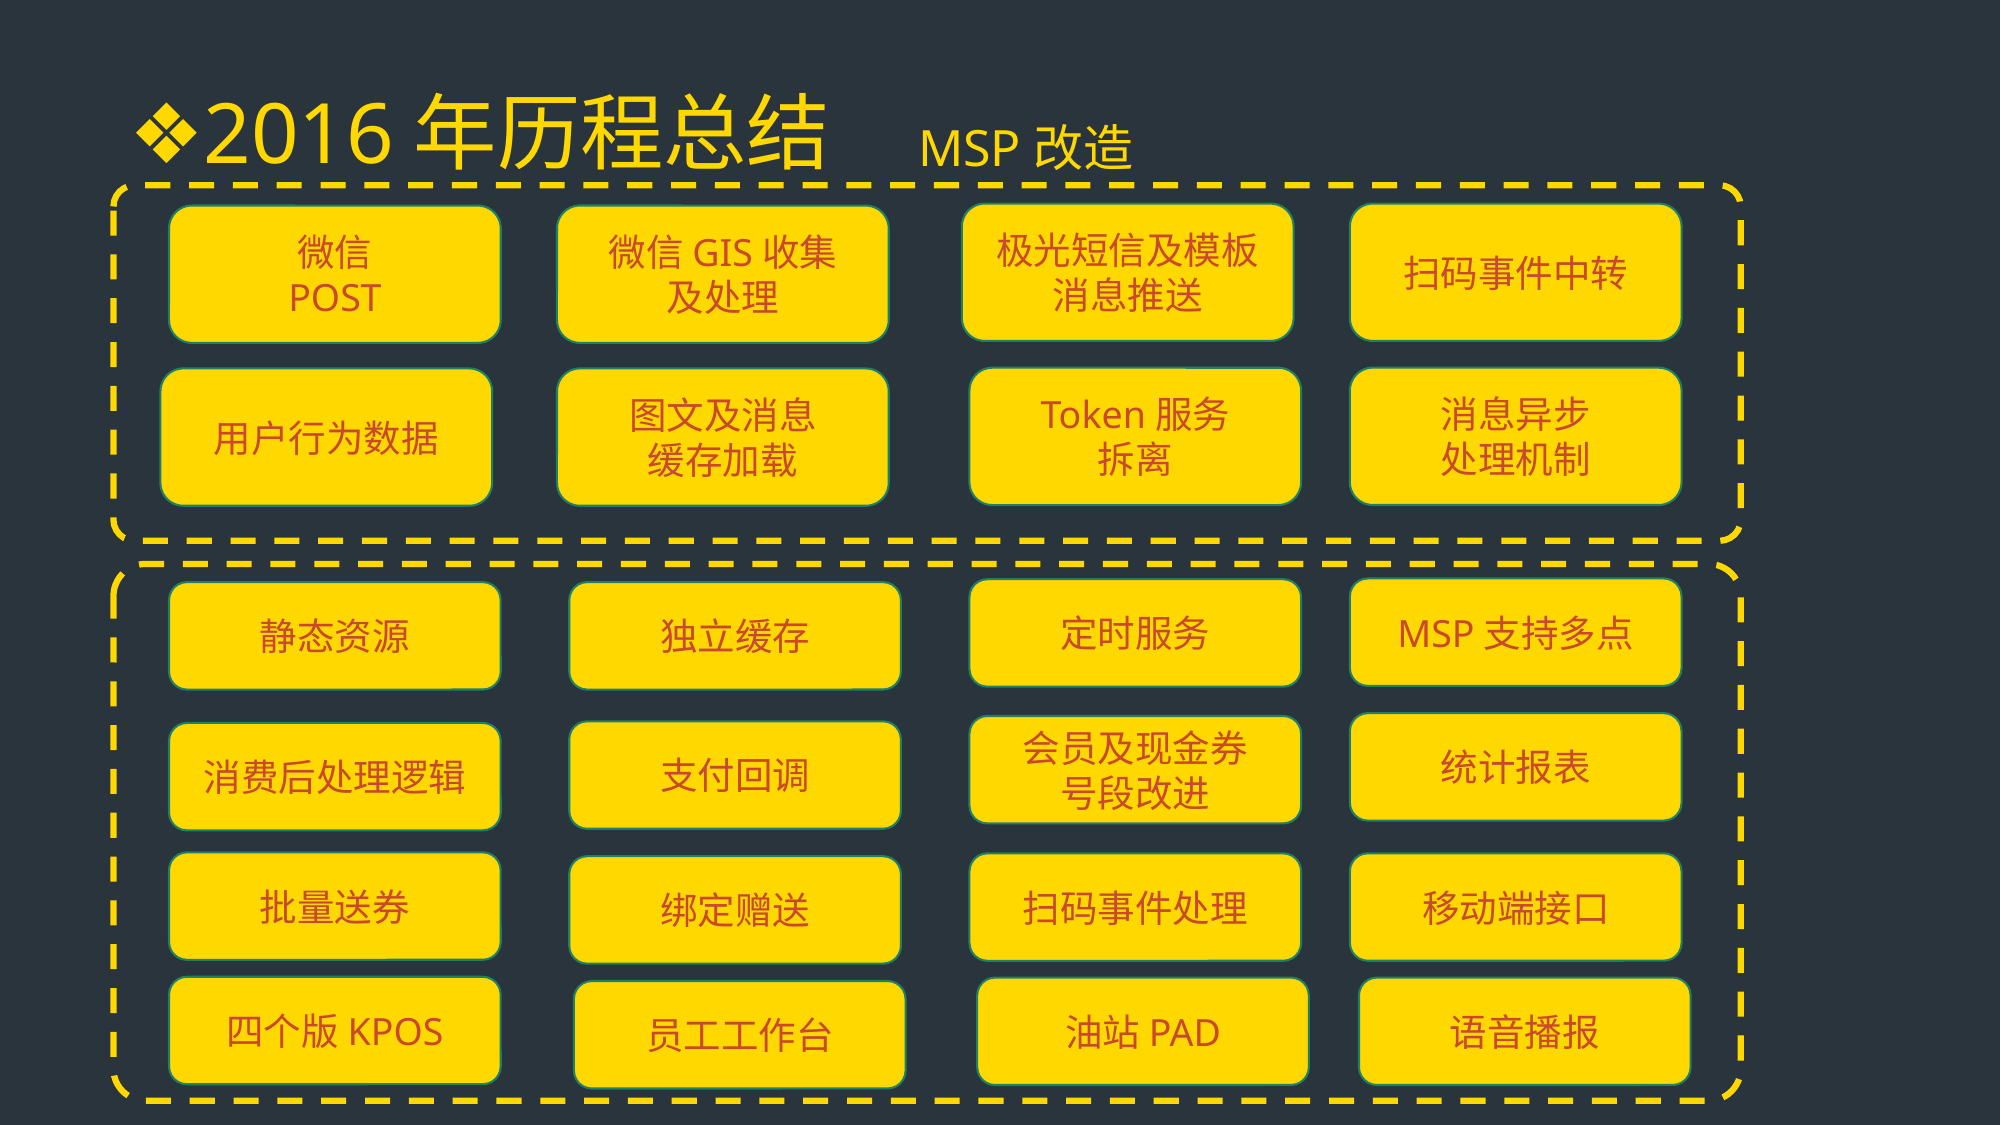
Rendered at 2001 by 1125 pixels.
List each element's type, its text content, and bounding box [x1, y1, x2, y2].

text_box [112, 184, 1742, 542]
text_box 消息异步 处理机制 [1348, 366, 1683, 507]
text_box 极光短信及模板消息推送 [960, 202, 1295, 342]
text_box 四个版KPOS [167, 975, 502, 1086]
text_box 微信 POST [167, 204, 502, 344]
text_box Token服务 拆离 [968, 366, 1303, 507]
text_box MSP改造 [903, 109, 1149, 185]
text_box 微信GIS收集 及处理 [555, 204, 890, 344]
text_box [112, 562, 1742, 1102]
text_box 员工工作台 [572, 979, 907, 1090]
text_box 用户行为数据 [159, 367, 494, 507]
text_box ❖2016年历程总结 [114, 72, 846, 188]
text_box 油站PAD [976, 976, 1310, 1087]
text_box 语音播报 [1357, 976, 1692, 1087]
text_box 图文及消息 缓存加载 [555, 367, 890, 507]
text_box 扫码事件中转 [1348, 202, 1683, 342]
